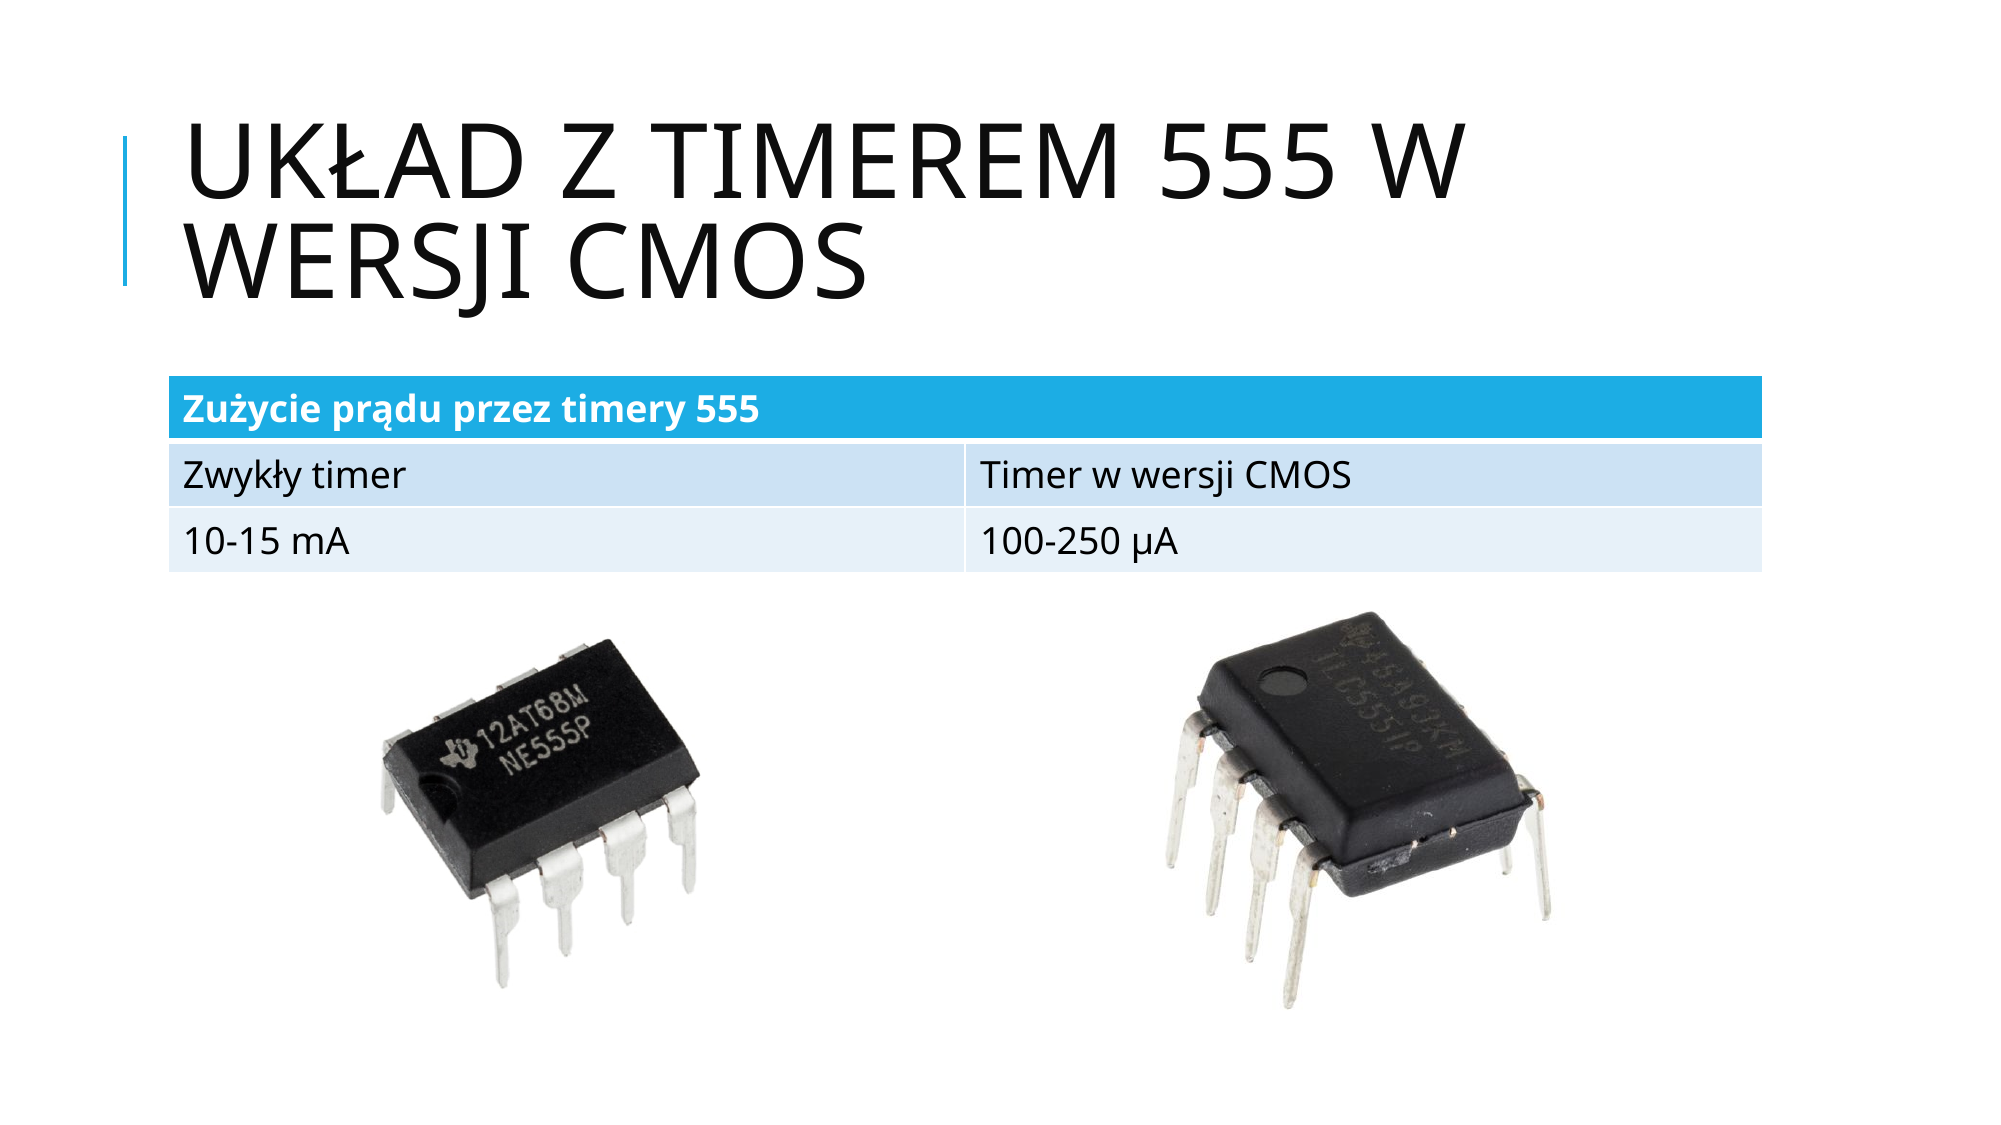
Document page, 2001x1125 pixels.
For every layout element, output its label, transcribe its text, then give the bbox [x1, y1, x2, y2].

table_cell 10-15 mA [169, 508, 964, 572]
table_cell Zwykły timer [169, 444, 964, 506]
table_cell 100-250 µA [966, 508, 1762, 572]
title Układ z timerem 555 w wersji CMOS [168, 96, 1763, 342]
picture [321, 594, 759, 1032]
table_header Zużycie prądu przez timery 555 [169, 376, 1762, 438]
picture [1148, 594, 1570, 1022]
table_cell Timer w wersji CMOS [966, 444, 1762, 506]
